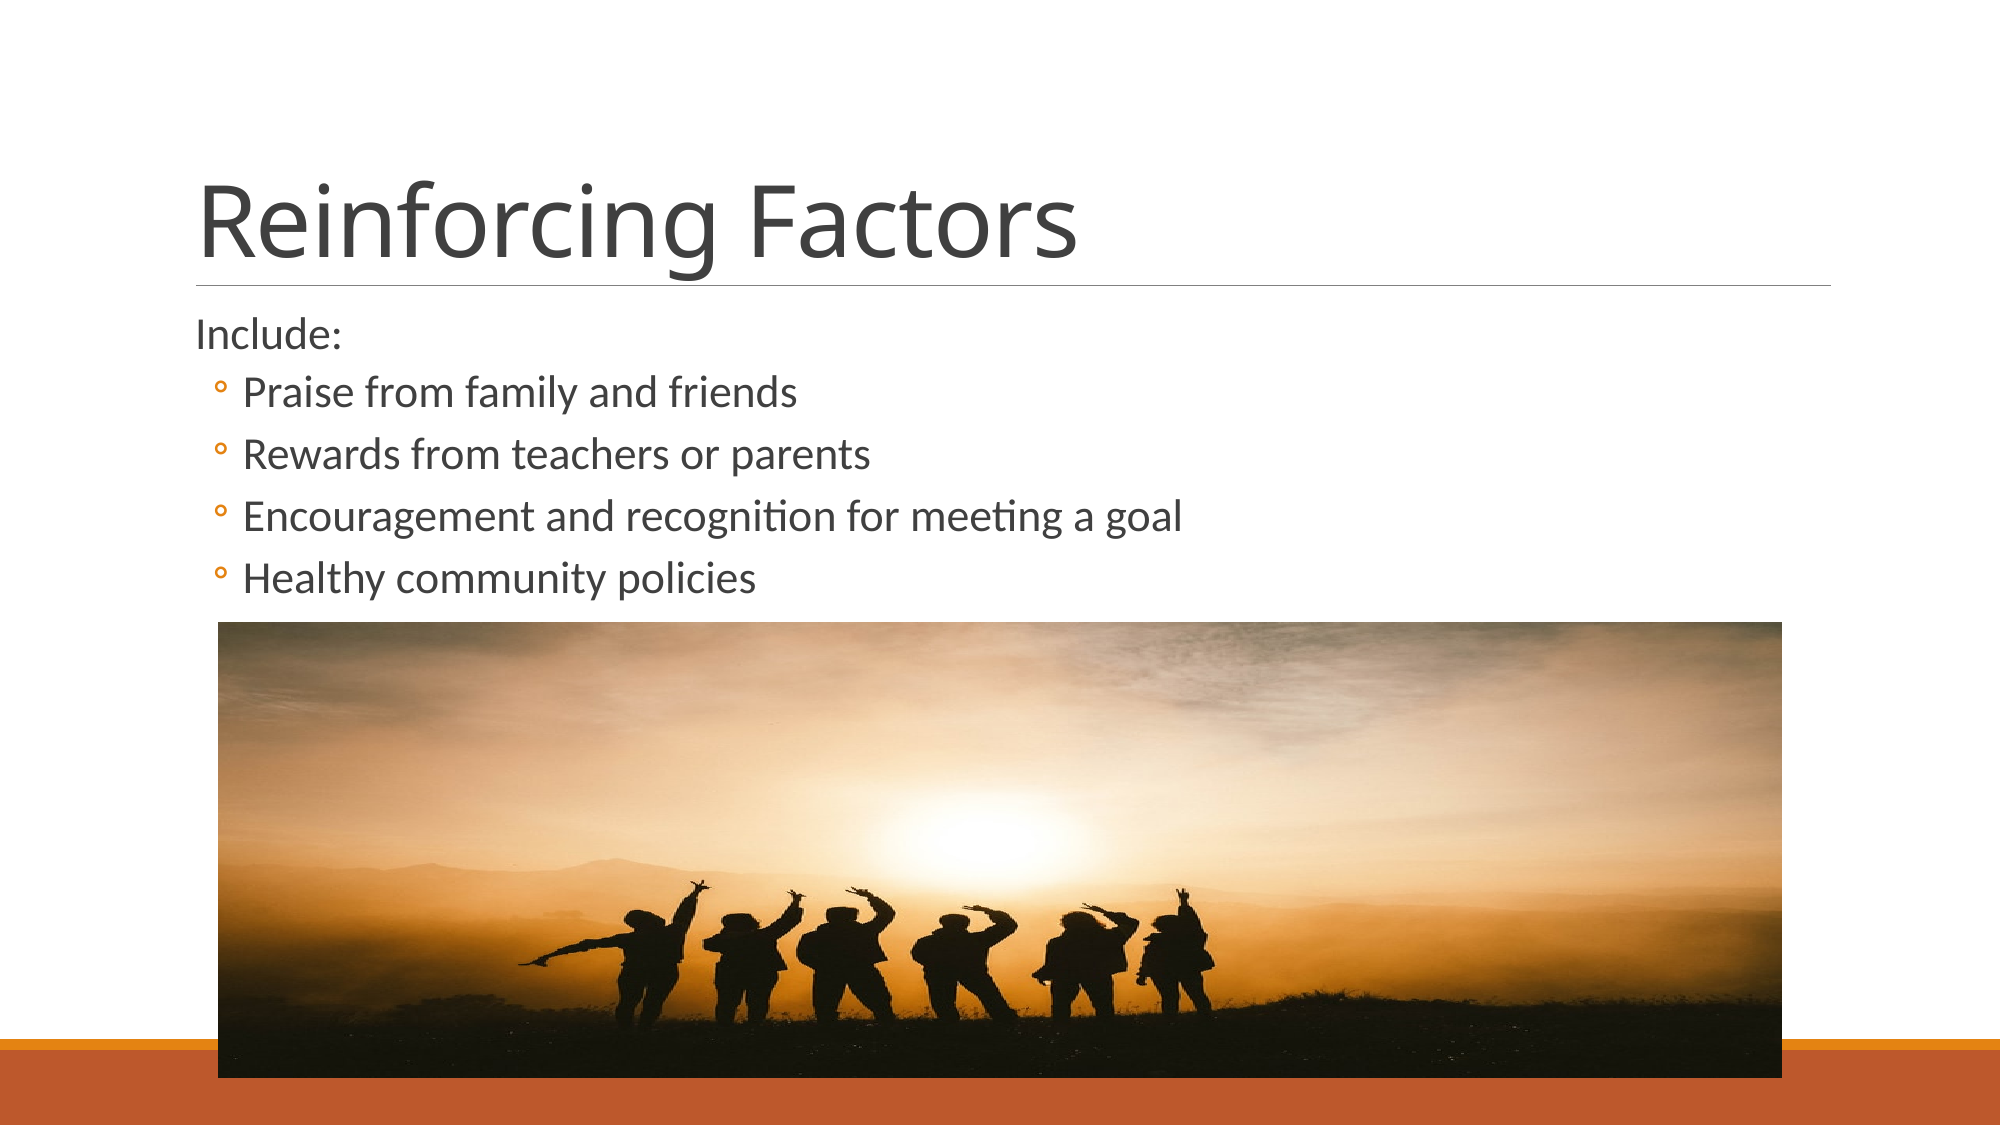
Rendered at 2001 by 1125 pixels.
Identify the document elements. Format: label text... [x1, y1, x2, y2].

title Reinforcing Factors [180, 47, 1830, 285]
picture [218, 621, 1782, 1079]
list Include: Praise from family and friends Rewards from teachers or parents Encouragement and recognition for meeting a goal Healthy community policies [180, 302, 1830, 963]
